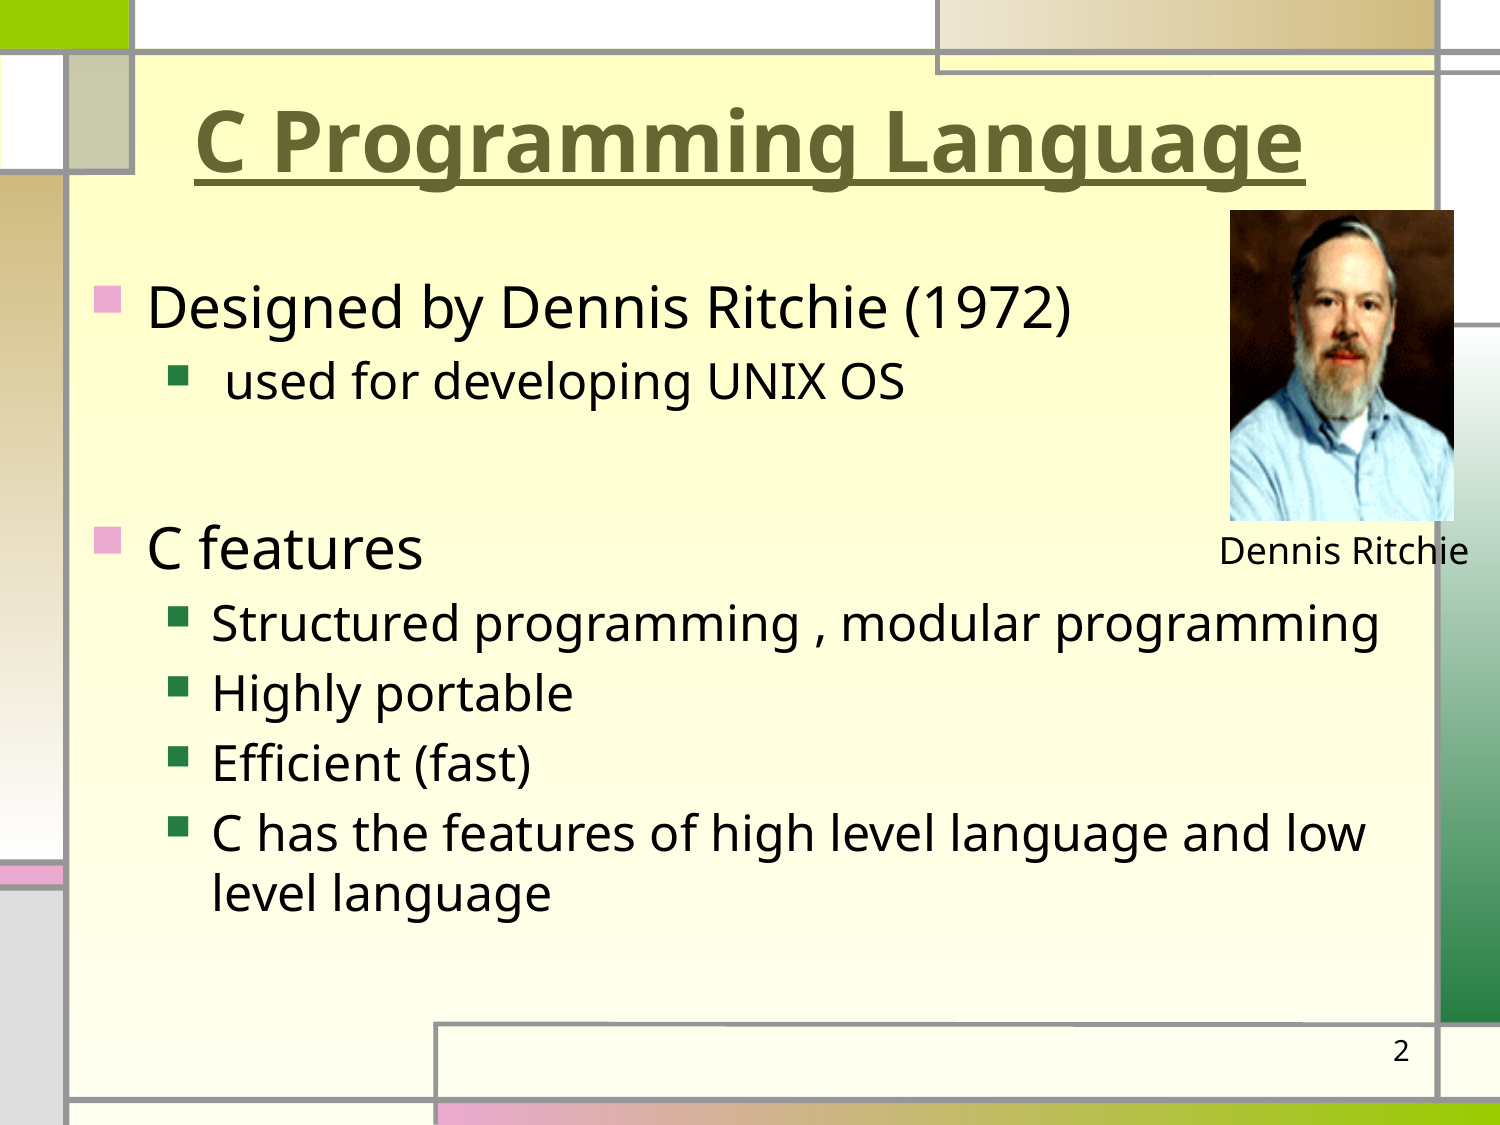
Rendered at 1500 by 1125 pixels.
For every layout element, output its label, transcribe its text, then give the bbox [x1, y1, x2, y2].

title C Programming Language [75, 45, 1425, 233]
slide_number 2 [1074, 1024, 1426, 1103]
list Designed by Dennis Ritchie (1972) used for developing UNIX OS C features Structured programming , modular programming Highly portable Efficient (fast) C has the features of high level language and low level language [75, 262, 1425, 1005]
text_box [1230, 210, 1454, 567]
